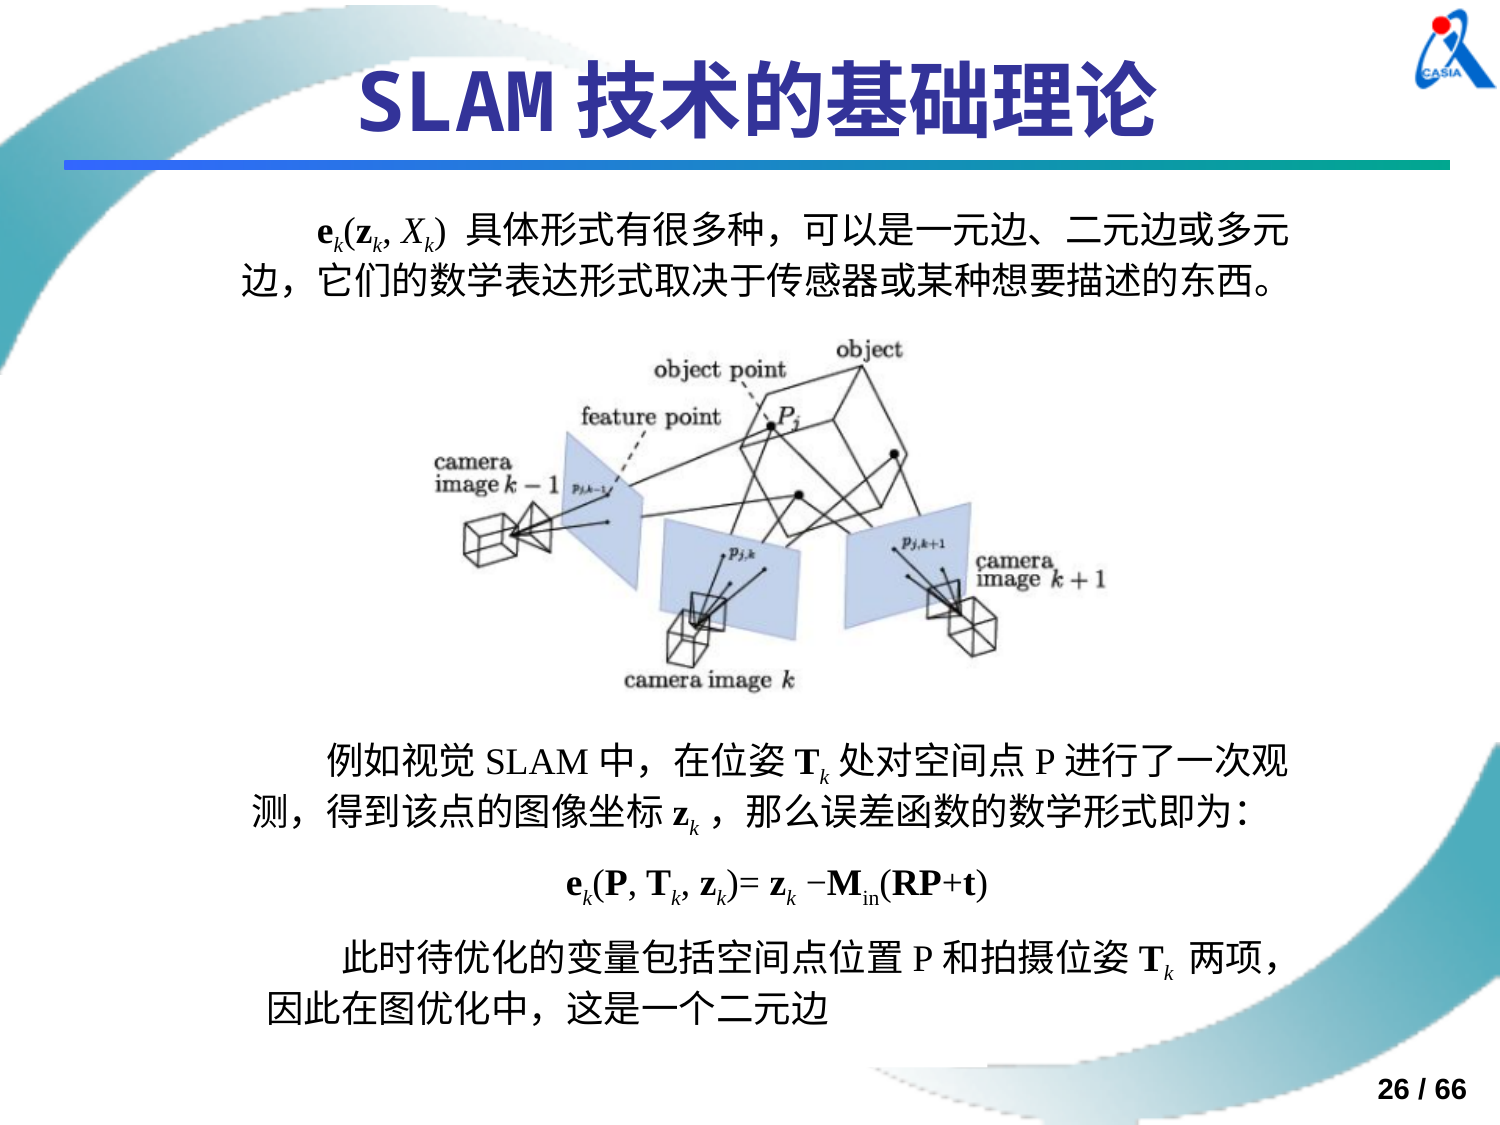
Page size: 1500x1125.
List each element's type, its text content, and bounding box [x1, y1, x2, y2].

text_box 例如视觉SLAM中，在位姿Tk处对空间点P进行了一次观测，得到该点的图像坐标zk，那么误差函数的数学形式即为： [236, 729, 1323, 847]
picture [774, 742, 1500, 1125]
picture [1395, 1, 1497, 94]
picture [0, 5, 1111, 700]
text_box ek(zk, Xk) 具体形式有很多种，可以是一元边、二元边或多元边，它们的数学表达形式取决于传感器或某种想要描述的东西。 [227, 198, 1332, 310]
text_box 此时待优化的变量包括空间点位置P和拍摄位姿Tk 两项，因此在图优化中，这是一个二元边 [251, 926, 1292, 1038]
title SLAM技术的基础理论 [64, 12, 1450, 156]
slide_number 26 / 66 [1169, 1037, 1483, 1113]
text_box ek(P, Tk, zk)= zk −Min(RP+t) [551, 850, 1071, 917]
